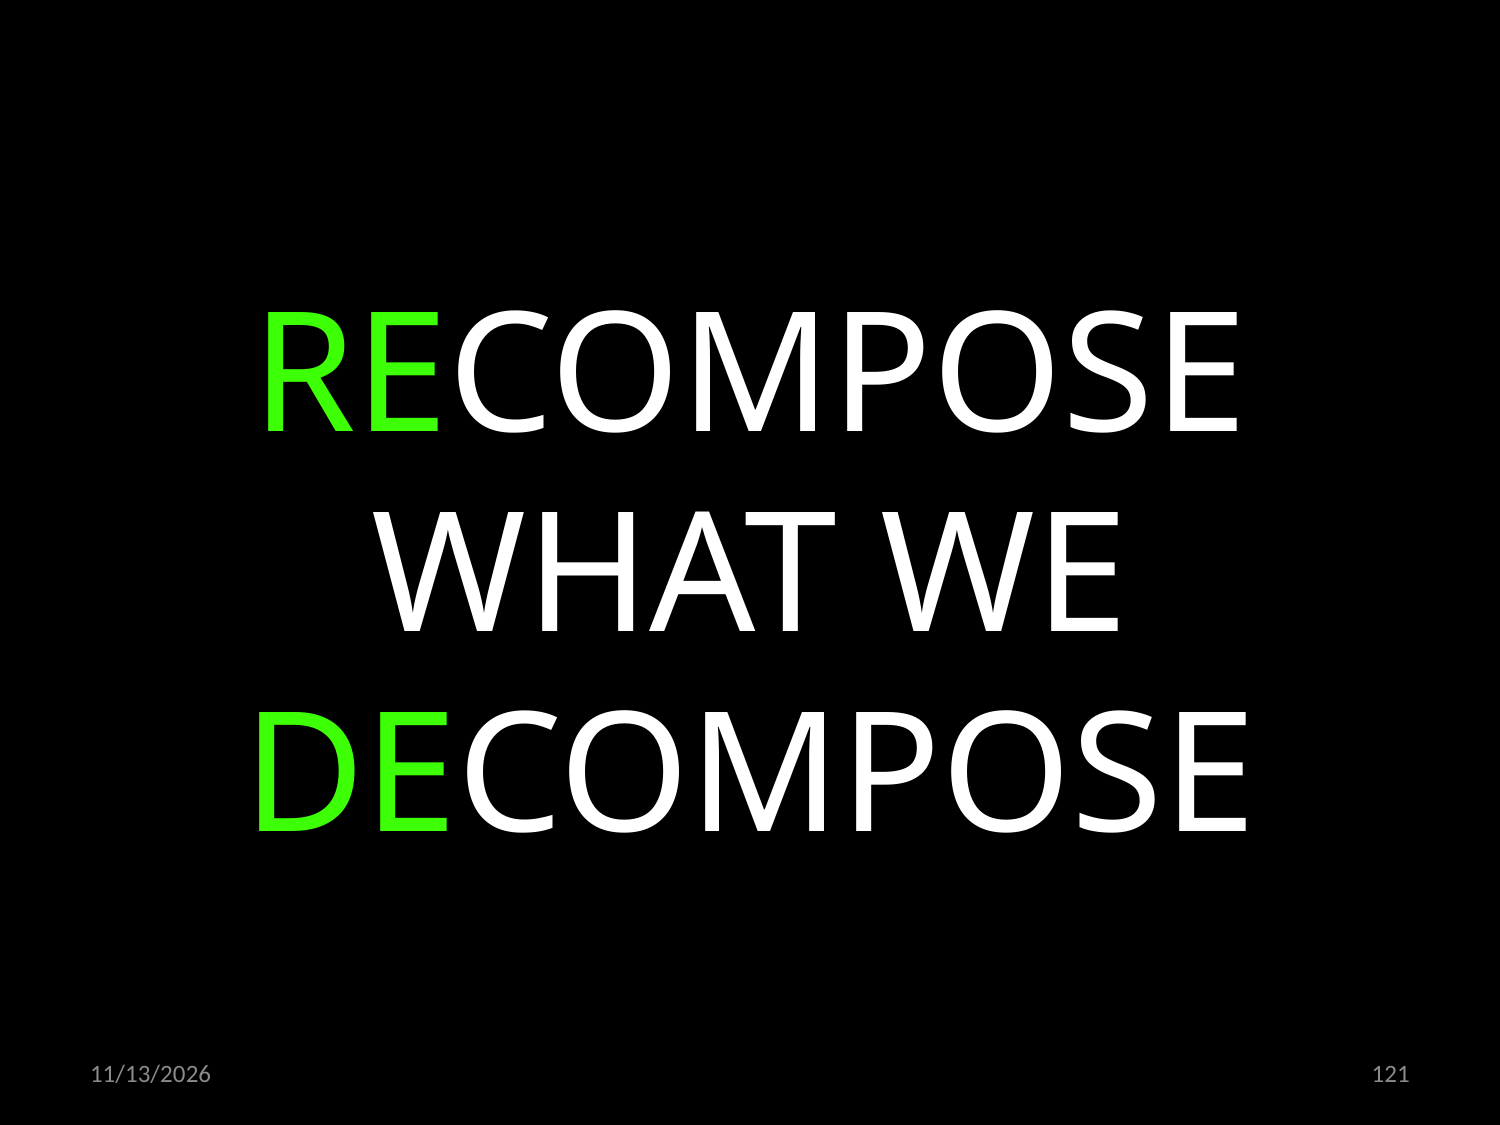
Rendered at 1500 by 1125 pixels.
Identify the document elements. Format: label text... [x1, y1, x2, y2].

slide_number 121 [1074, 1042, 1425, 1103]
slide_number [75, 1042, 425, 1103]
text_box RECOMPOSE WHAT WE DECOMPOSE [0, 257, 1500, 359]
